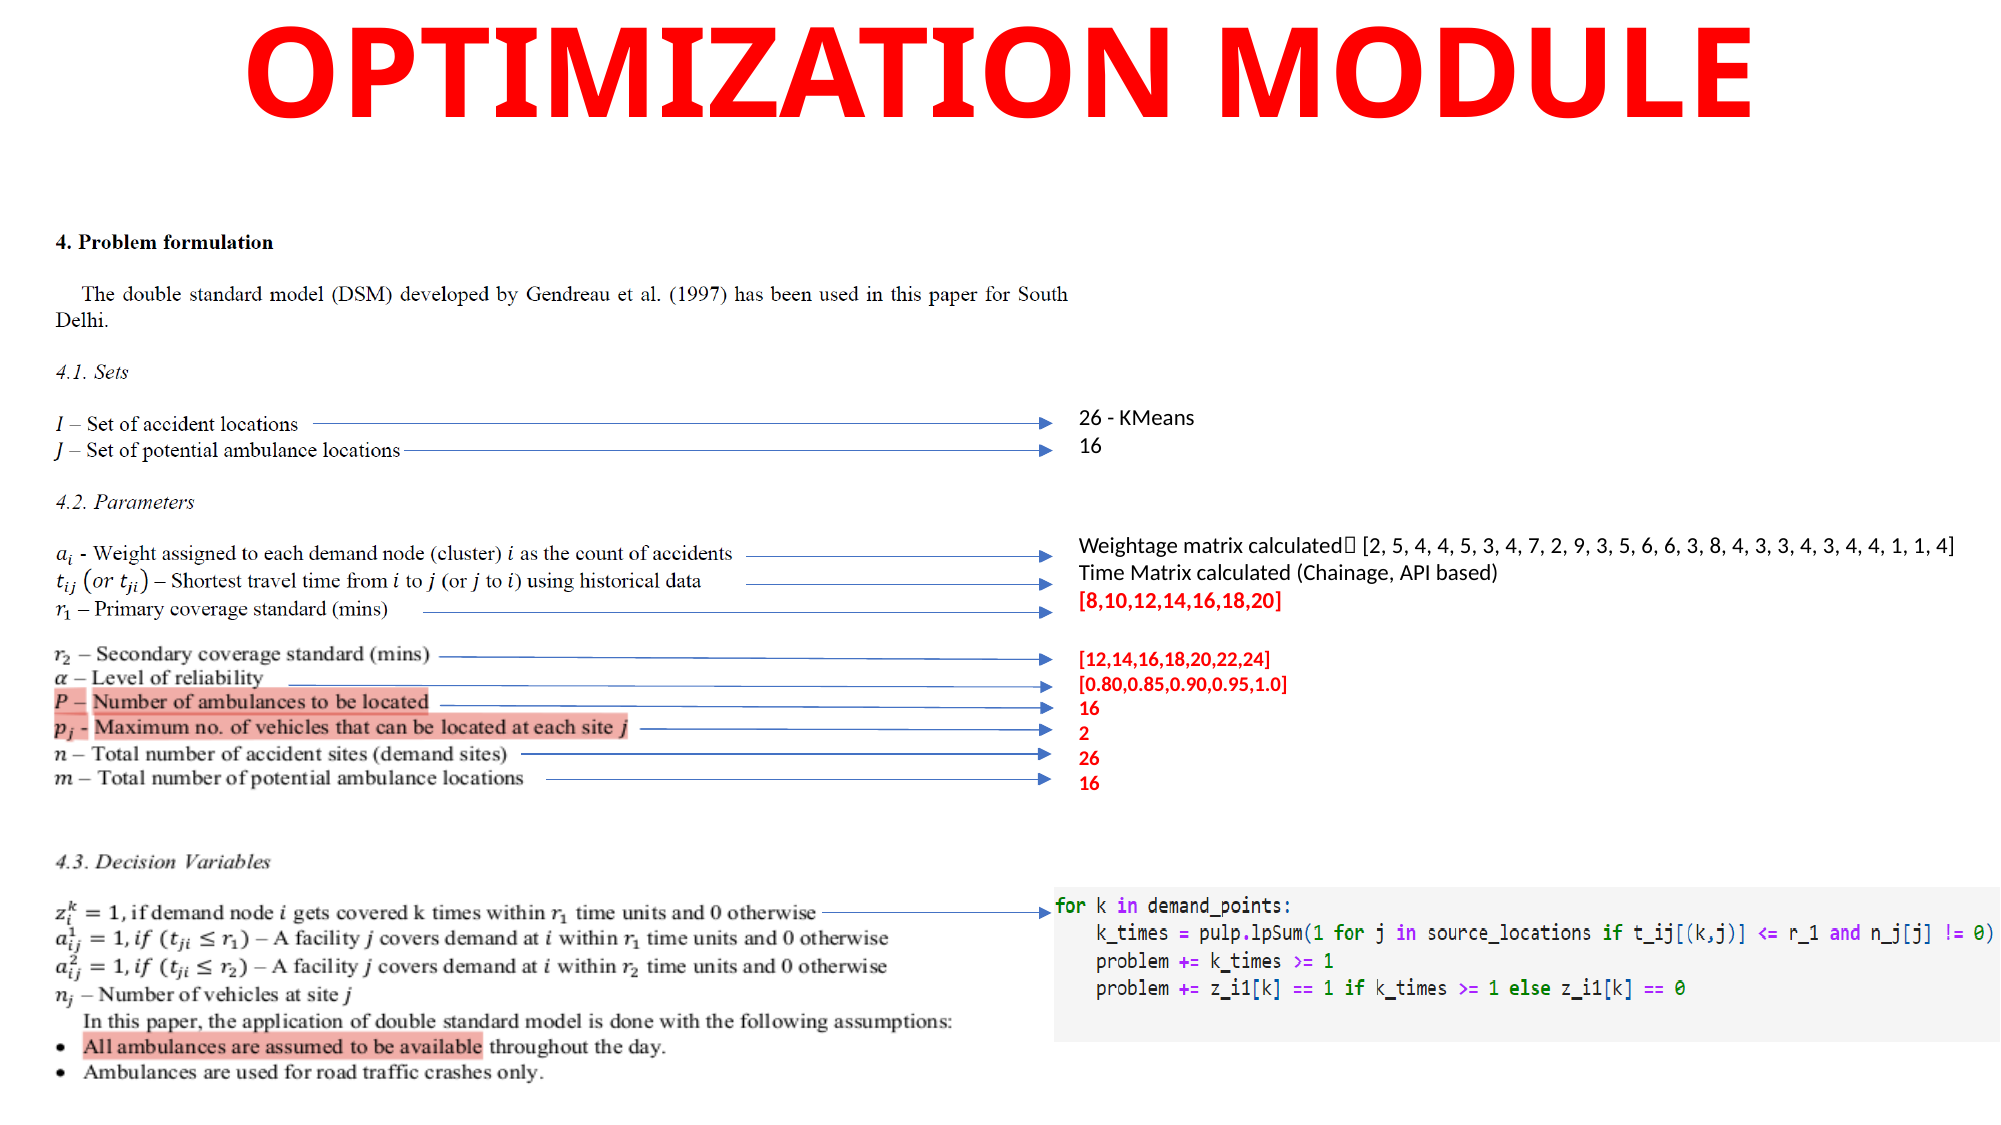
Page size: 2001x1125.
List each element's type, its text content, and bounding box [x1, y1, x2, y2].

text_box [439, 705, 1053, 709]
text_box OPTIMIZATION MODULE [137, 2, 1863, 220]
picture [22, 844, 1000, 1085]
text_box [438, 656, 1052, 660]
picture [0, 222, 1156, 805]
text_box 26 - KMeans 16 Weightage matrix calculated [2, 5, 4, 4, 5, 3, 4, 7, 2, 9, 3, 5, 6, 6, 3, 8, 4, 3, 3, 4, 3, 4, 4, 1, 1, 4] Time Matrix calculated (Chainage, API based) [8,10,12,14,16,18,20] [12,14,16,18,20,22,24] [0.80,0.85,0.90,0.95,1.0] 16 2 26 16 [1064, 395, 1987, 848]
picture [1053, 886, 2000, 1042]
